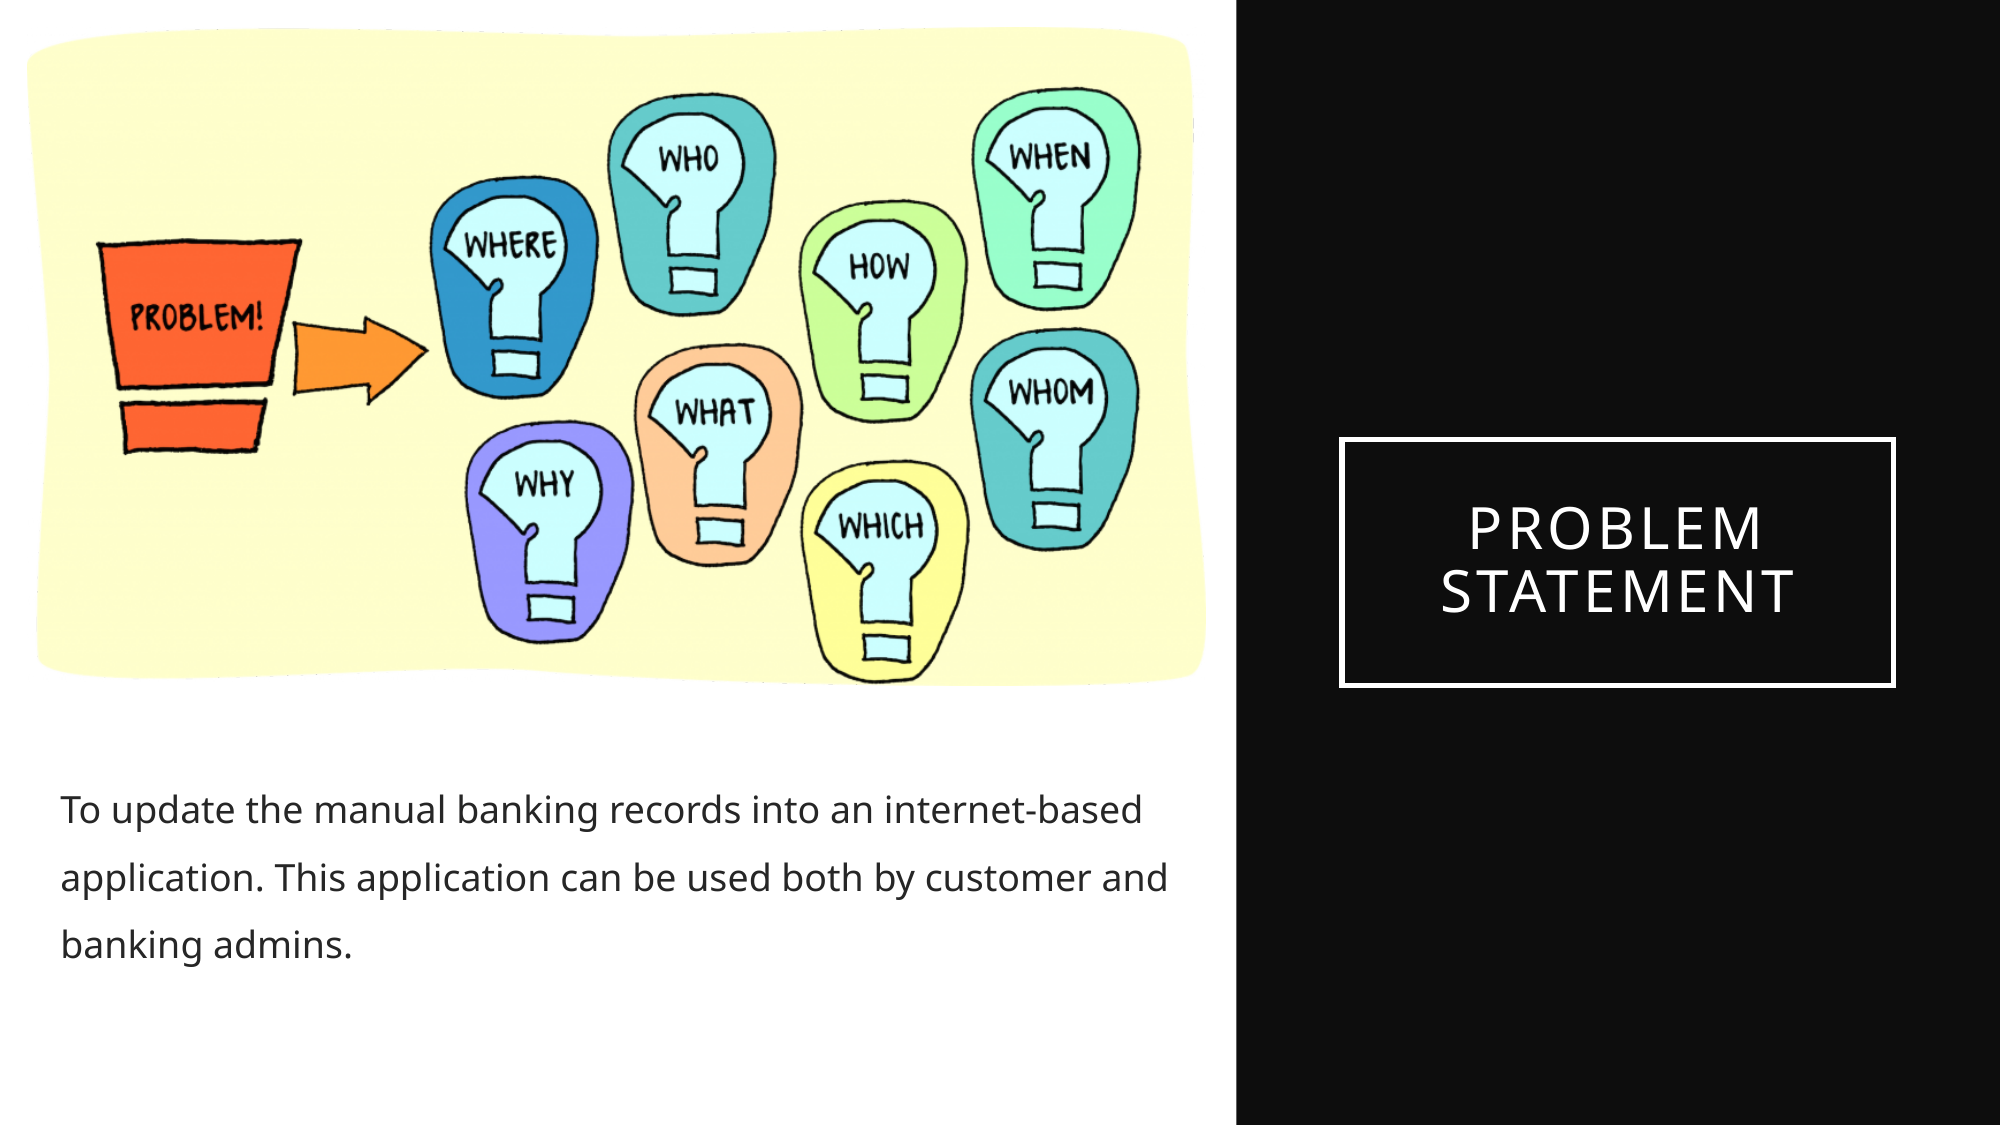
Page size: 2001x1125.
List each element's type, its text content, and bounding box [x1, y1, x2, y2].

list To update the manual banking records into an internet-based application. This application can be used both by customer and banking admins. [45, 756, 1237, 1125]
title PROBLEM STATEMENT [1339, 437, 1896, 688]
text_box [1235, 0, 2000, 1125]
picture [27, 27, 1206, 686]
text_box [0, 0, 1235, 1125]
